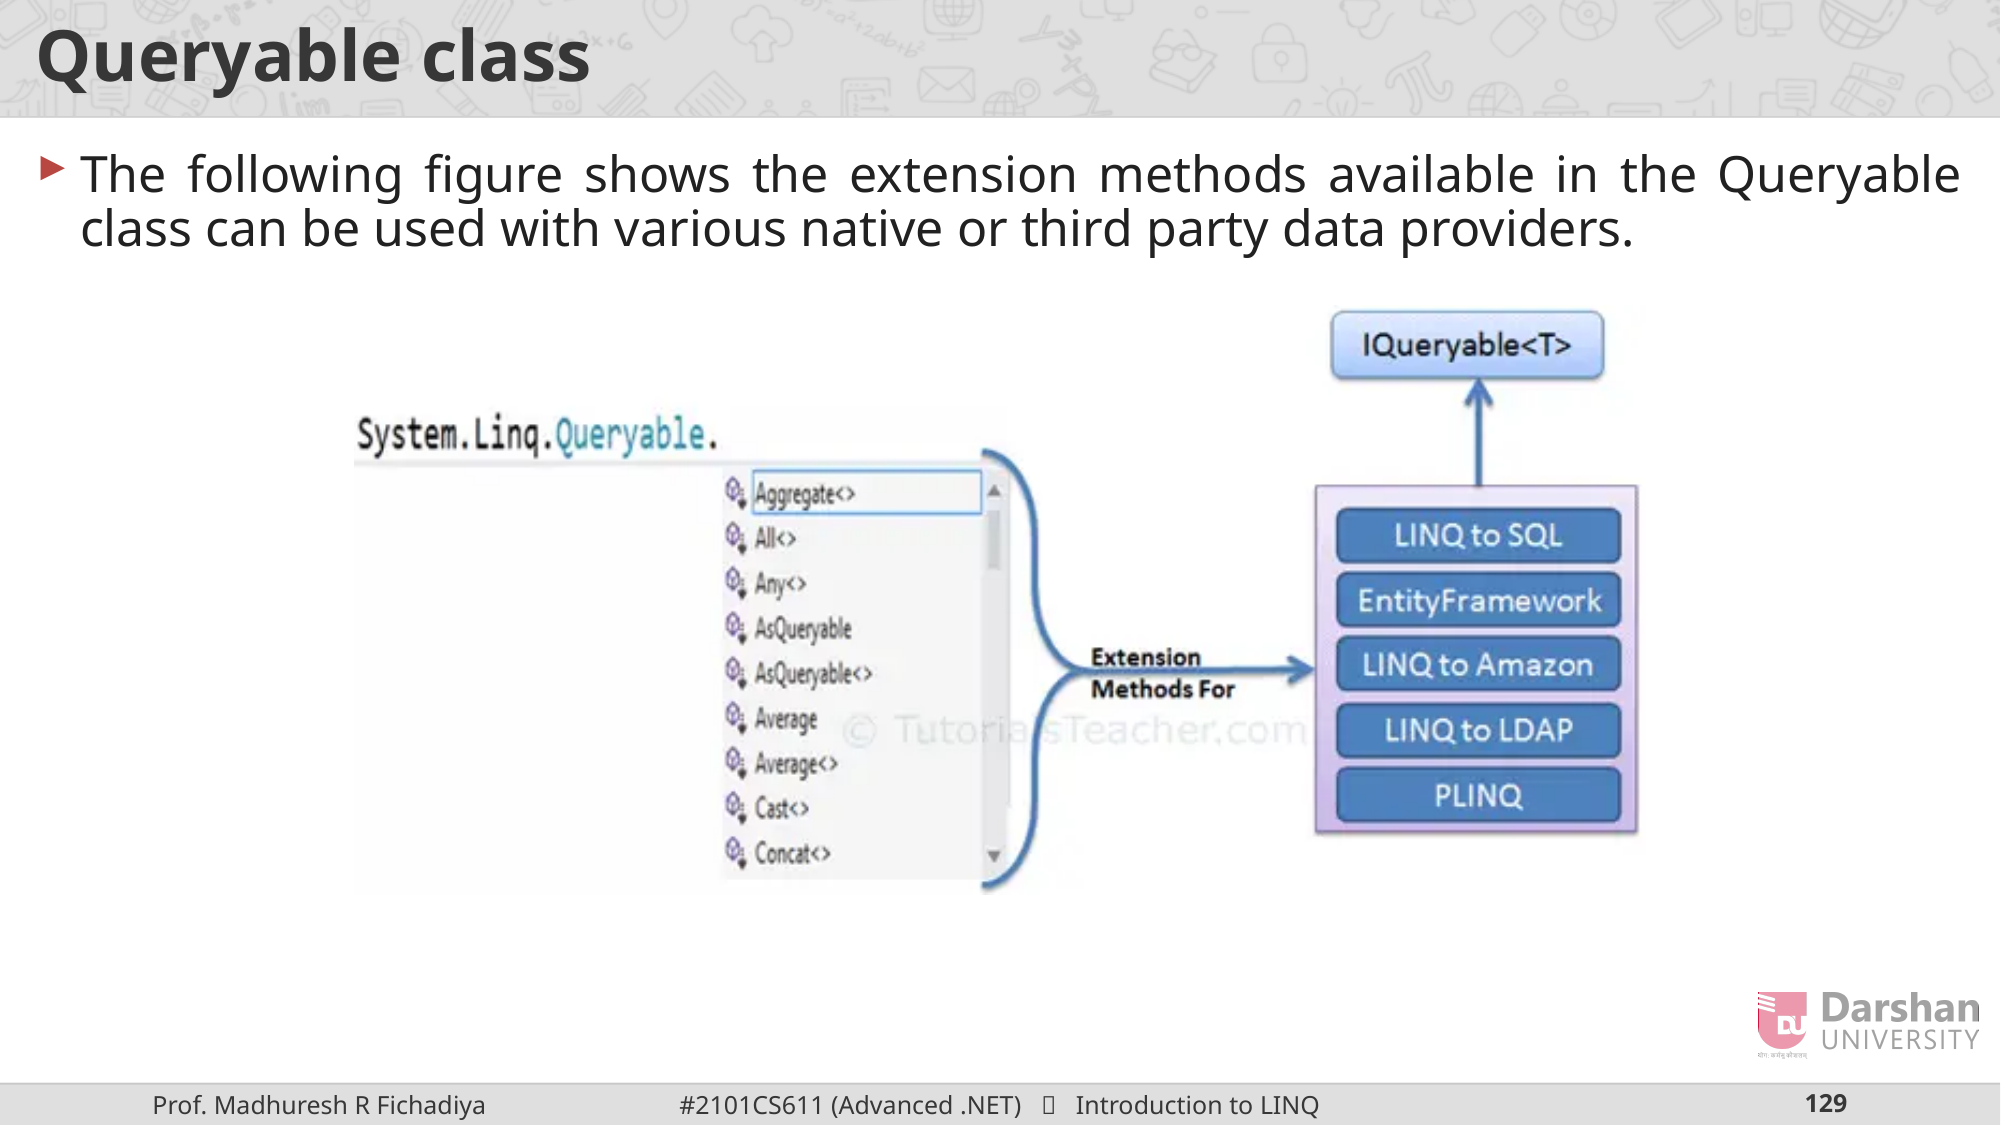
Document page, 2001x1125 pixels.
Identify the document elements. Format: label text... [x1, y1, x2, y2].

list The following figure shows the extension methods available in the Queryable class can be used with various native or third party data providers. [21, 141, 1979, 1059]
picture [354, 305, 1646, 895]
title Queryable class [0, 0, 2000, 117]
